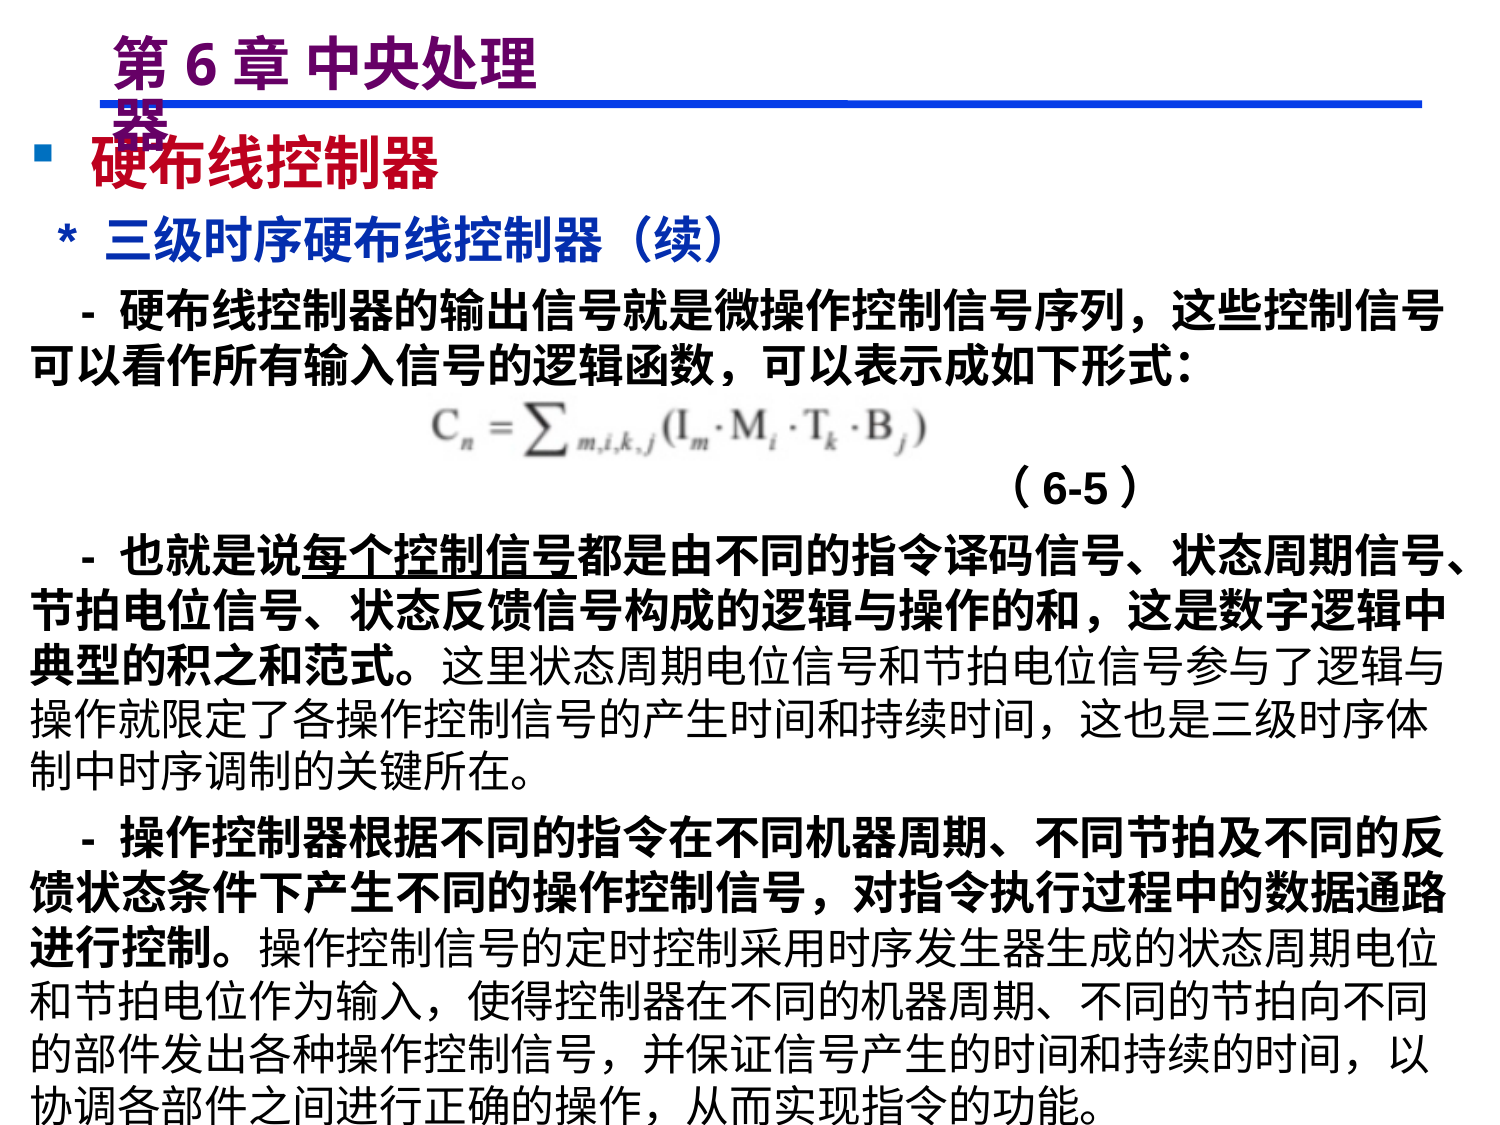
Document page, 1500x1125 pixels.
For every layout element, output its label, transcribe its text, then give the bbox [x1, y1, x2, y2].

picture [424, 386, 931, 463]
title 第6章 中央处理器 [100, 32, 593, 230]
subtitle 硬布线控制器 * 三级时序硬布线控制器（续） - 硬布线控制器的输出信号就是微操作控制信号序列，这些控制信号可以看作所有输入信号的逻辑函数，可以表示成如下形式： （6-5） - 也就是说每个控制信号都是由不同的指令译码信号、状态周期信号、节拍电位信号、状态反馈信号构成的逻辑与操作的和，这是数字逻辑中典型的积之和范式。这里状态周期电位信号和节拍电位信号参与了逻辑与操作就限定了各操作控制信号的产生时间和持续时间，这也是三级时序体制中时序调制的关键所在。 - 操作控制器根据不同的指令在不同机器周期、不同节拍及不同的反馈状态条件下产生不同的操作控制信号，对指令执行过程中的数据通路进行控制。操作控制信号的定时控制采用时序发生器生成的状态周期电位和节拍电位作为输入，使得控制器在不同的机器周期、不同的节拍向不同的部件发出各种操作控制信号，并保证信号产生的时间和持续的时间，以协调各部件之间进行正确的操作，从而实现指令的功能。 [14, 118, 1486, 1088]
